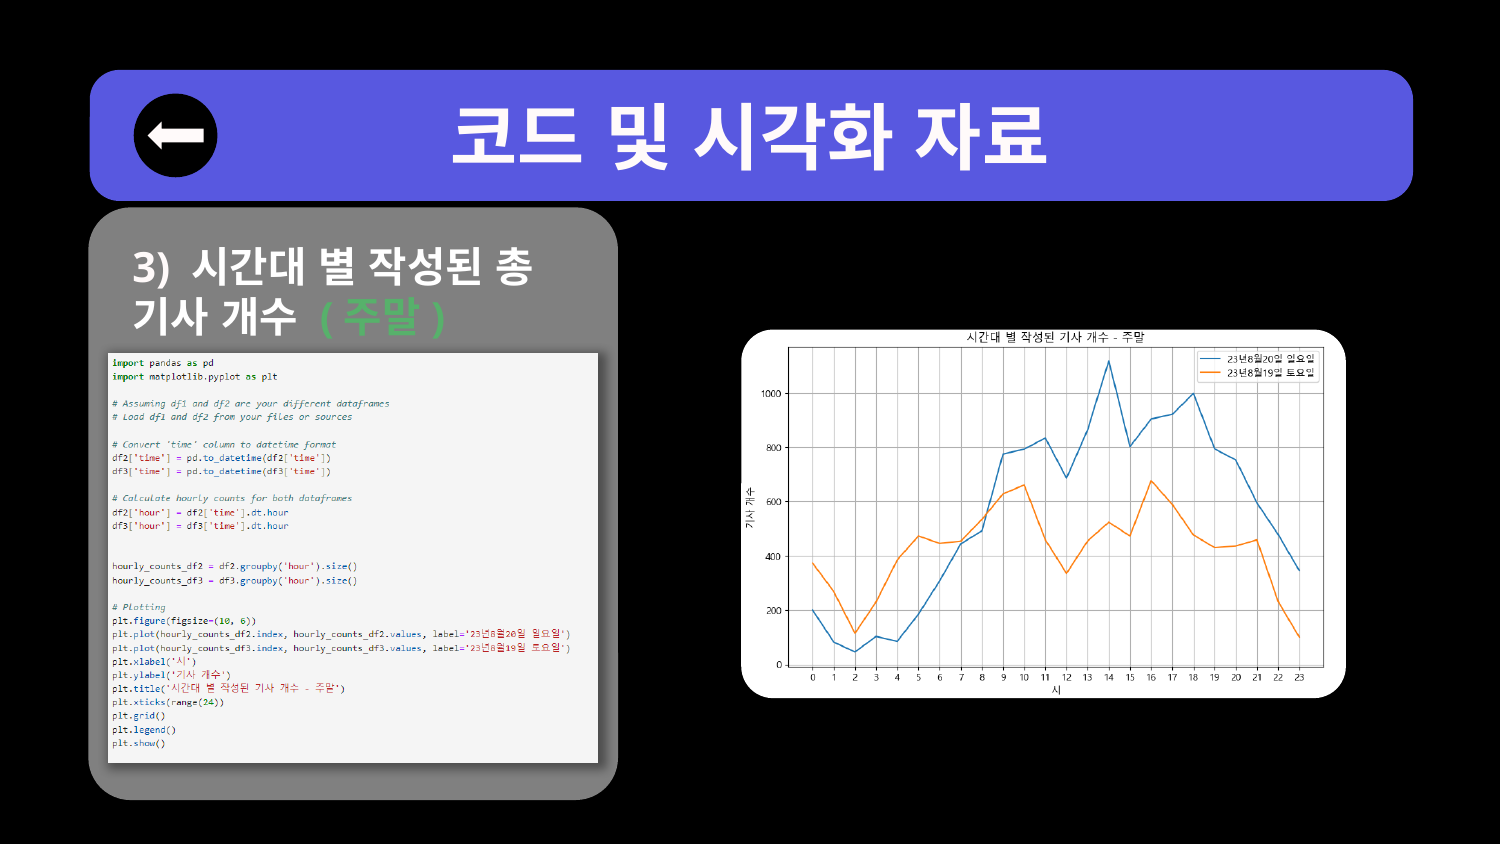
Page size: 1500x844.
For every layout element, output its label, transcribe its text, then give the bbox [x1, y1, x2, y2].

picture [740, 329, 1347, 699]
picture [108, 353, 599, 764]
subtitle 3) 시간대 별 작성된 총 기사 개수 (주말) [117, 225, 624, 757]
text_box [88, 207, 619, 801]
title 코드 및 시각화 자료 [221, 76, 1279, 171]
text_box [89, 69, 1414, 201]
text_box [133, 93, 218, 178]
